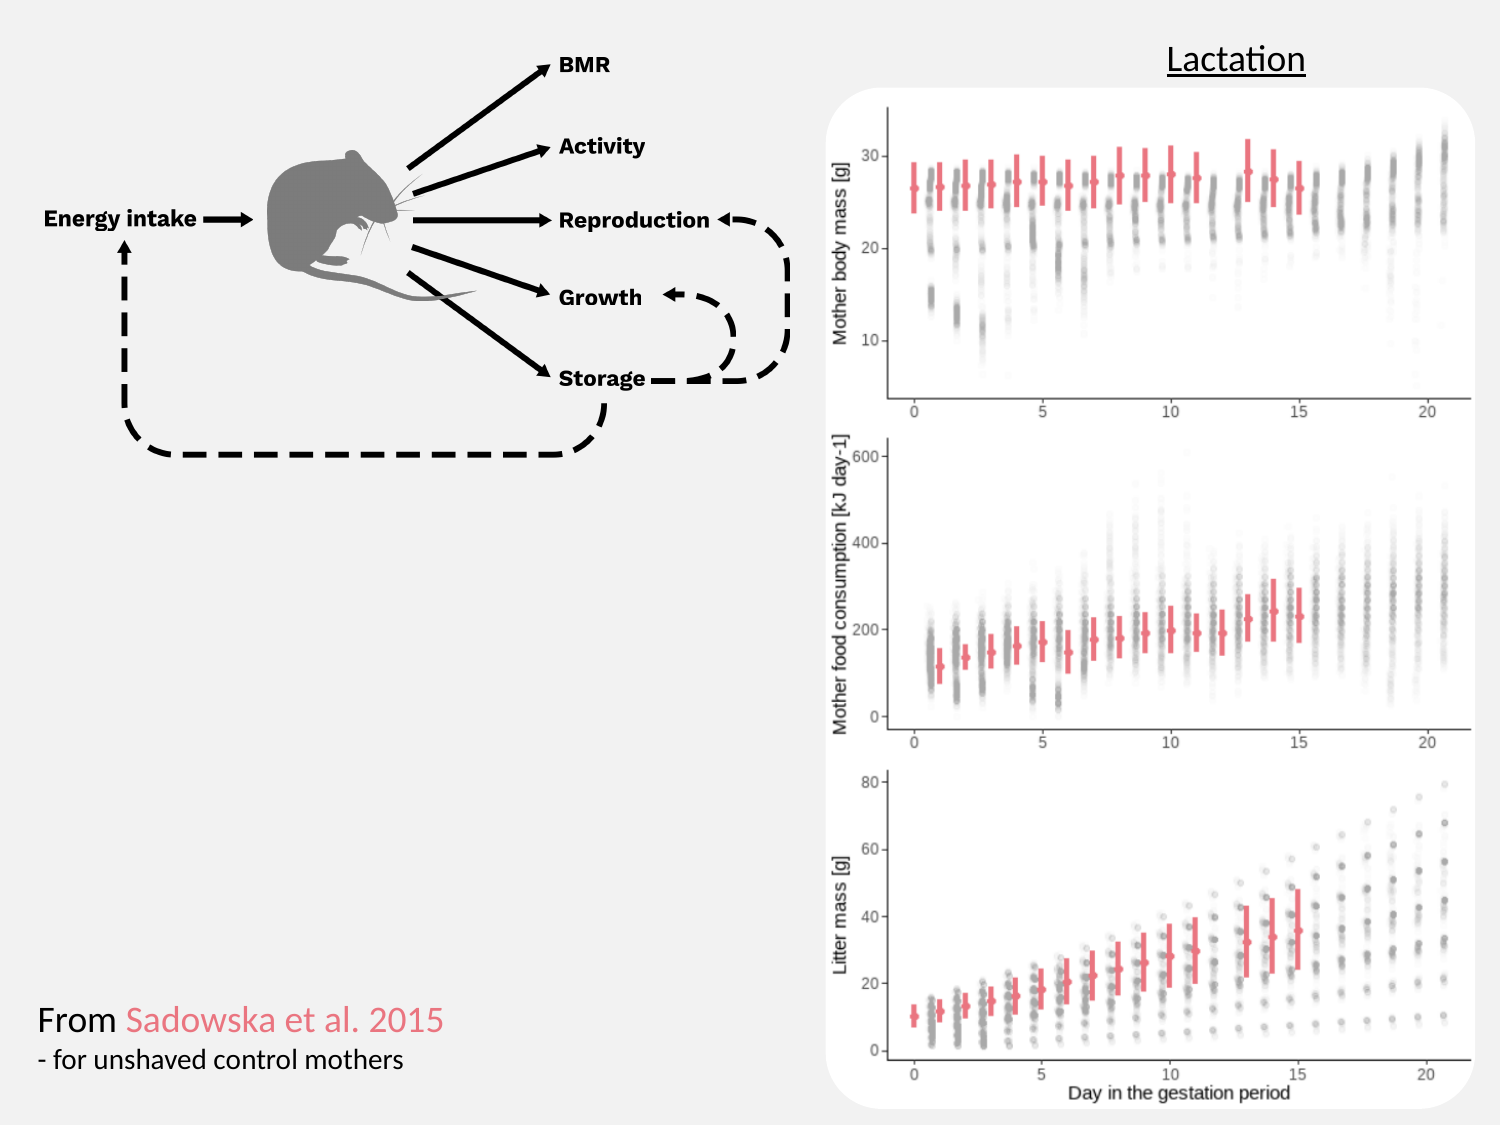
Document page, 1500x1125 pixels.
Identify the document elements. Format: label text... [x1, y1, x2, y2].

picture [117, 57, 790, 458]
text_box Lactation [1151, 26, 1321, 87]
text_box From Sadowska et al. 2015 - for unshaved control mothers [23, 987, 561, 1083]
picture [825, 87, 1476, 1109]
picture [45, 209, 253, 231]
